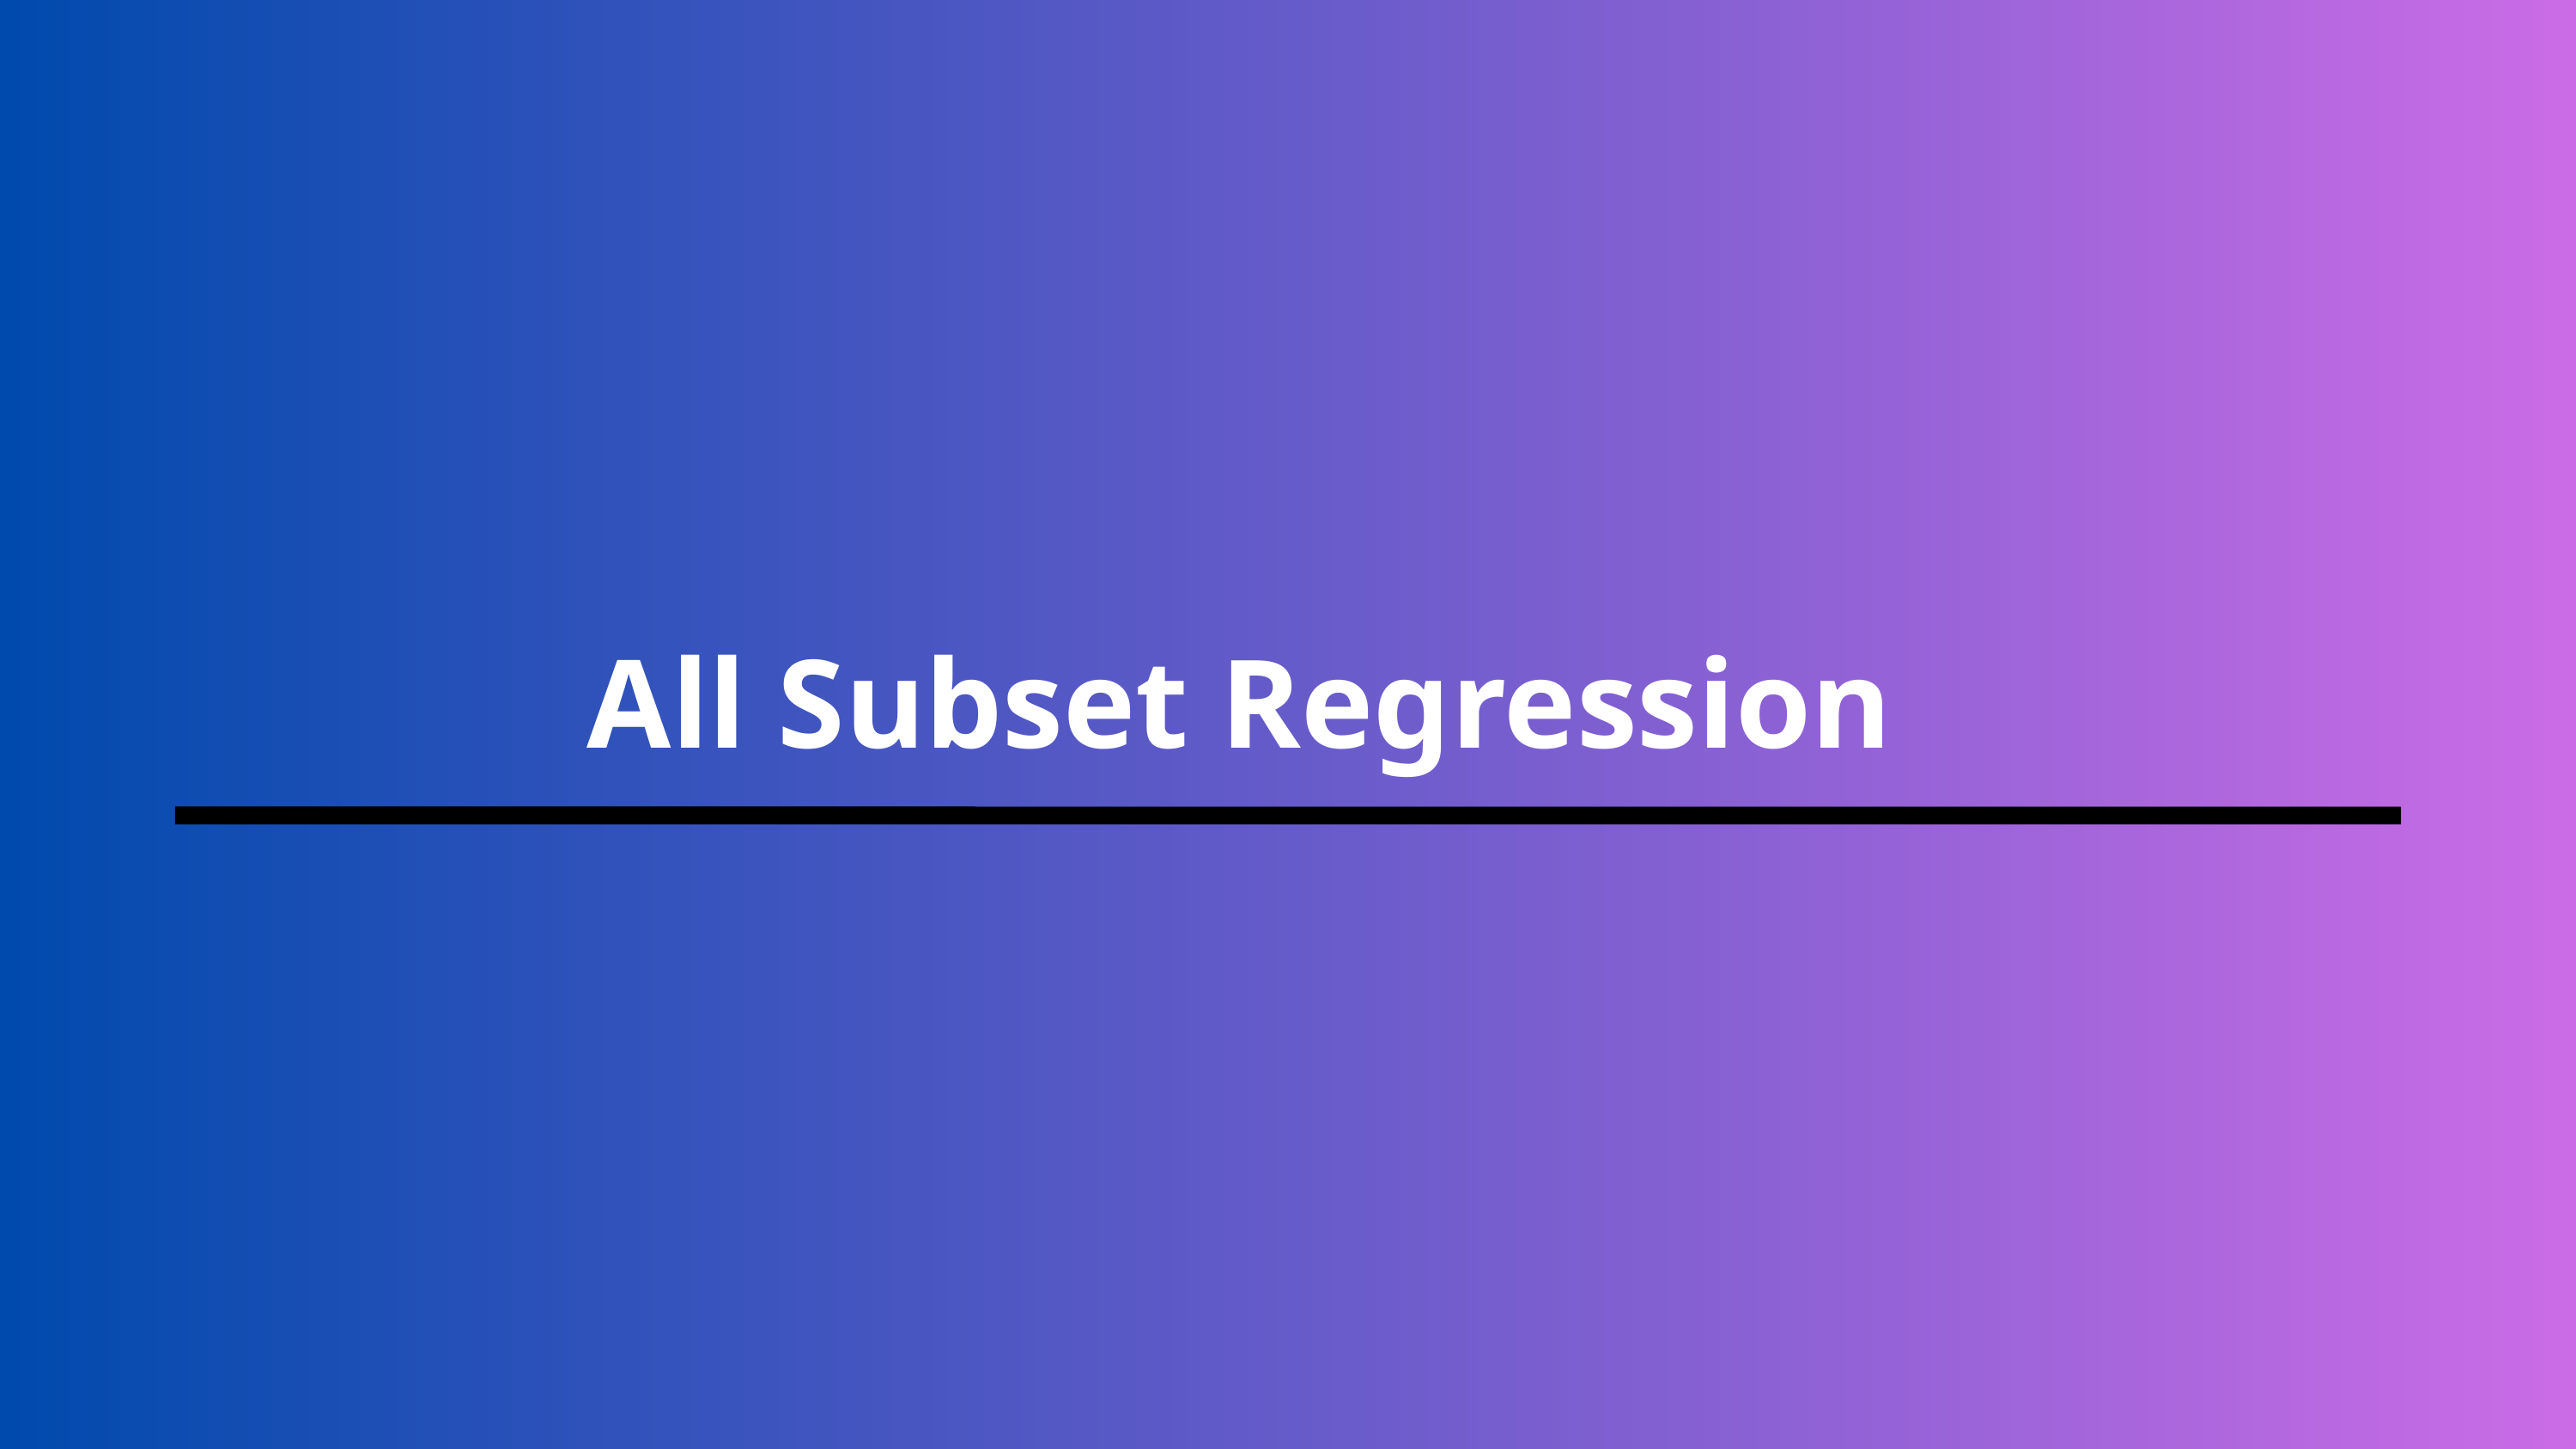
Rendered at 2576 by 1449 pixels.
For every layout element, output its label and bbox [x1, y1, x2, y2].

text_box [174, 626, 2402, 822]
